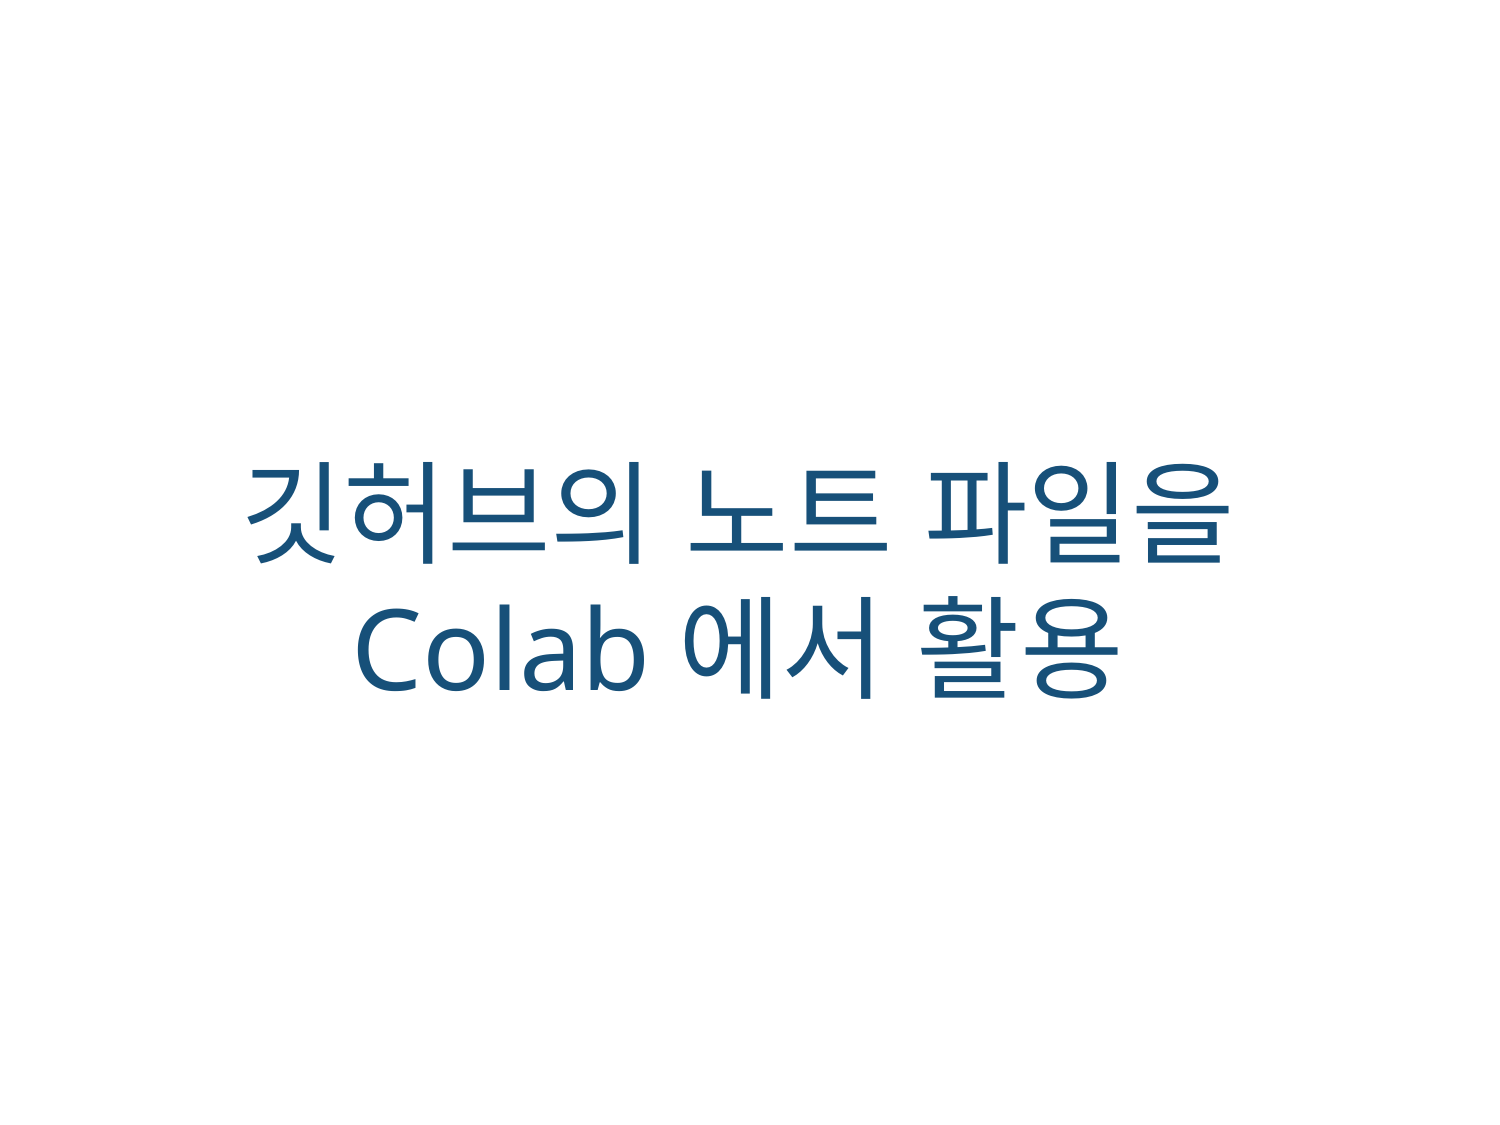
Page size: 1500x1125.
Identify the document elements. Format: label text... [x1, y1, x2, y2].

text_box 깃허브의 노트 파일을 Colab에서 활용 [225, 435, 1250, 721]
